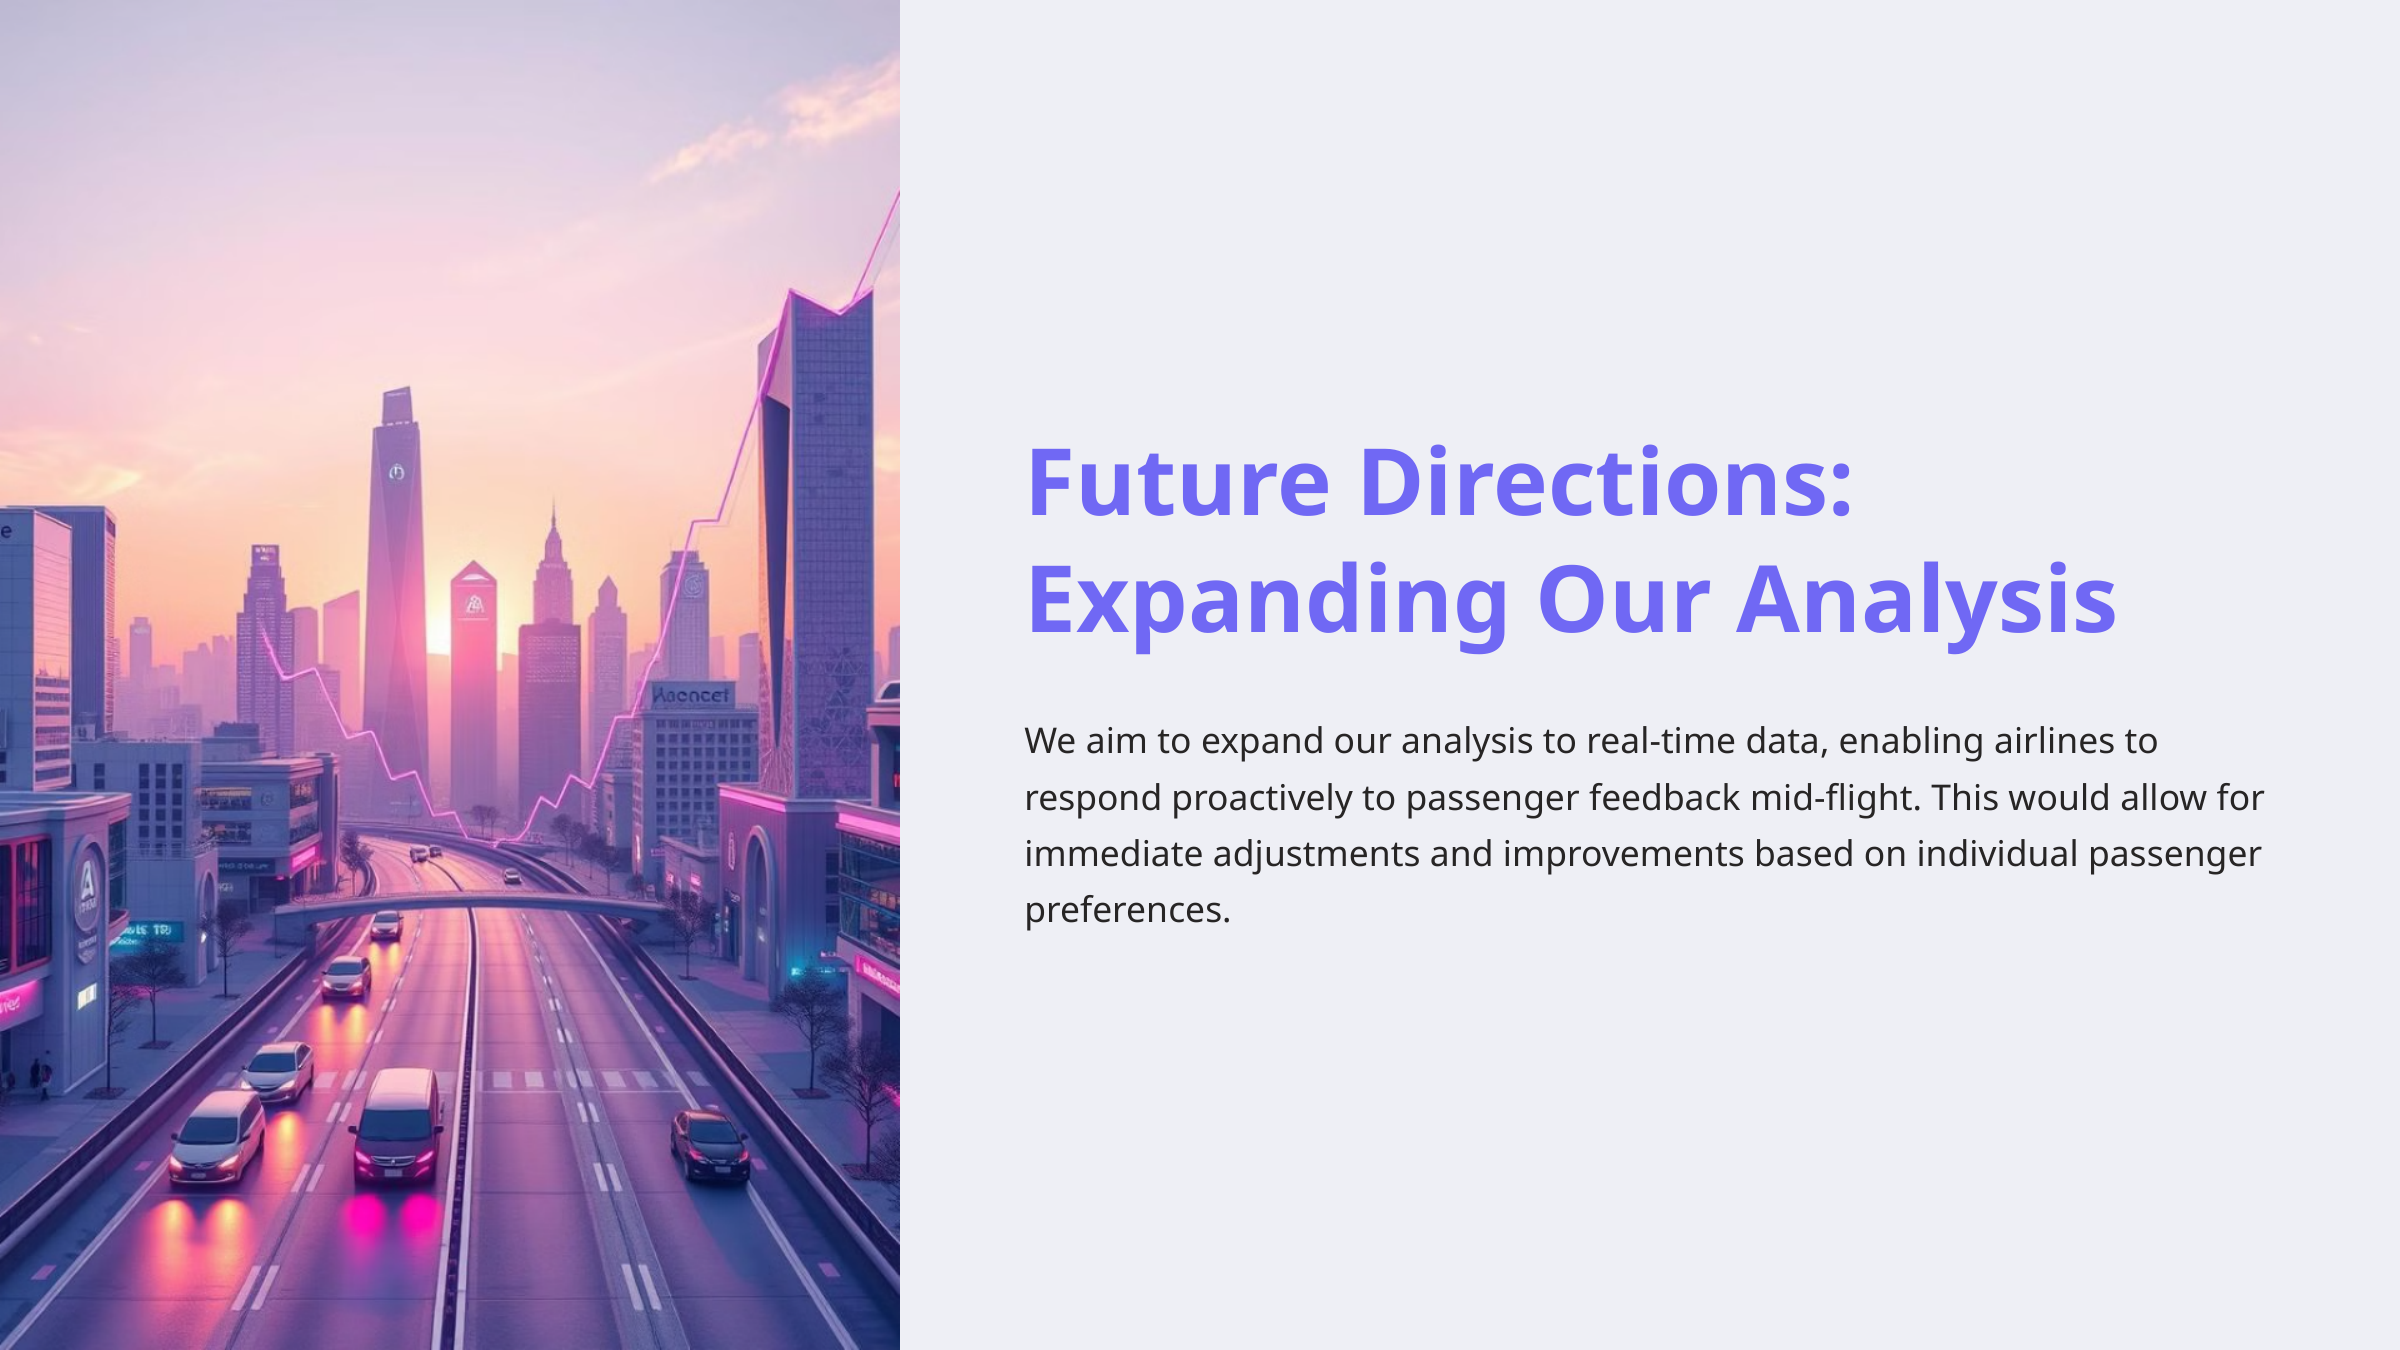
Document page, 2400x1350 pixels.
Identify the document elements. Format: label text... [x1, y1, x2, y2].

text_box Future Directions: Expanding Our Analysis [1024, 417, 2276, 652]
text_box We aim to expand our analysis to real-time data, enabling airlines to respond proactively to passenger feedback mid-flight. This would allow for immediate adjustments and improvements based on individual passenger preferences. [1024, 704, 2276, 933]
picture [0, 0, 900, 1350]
